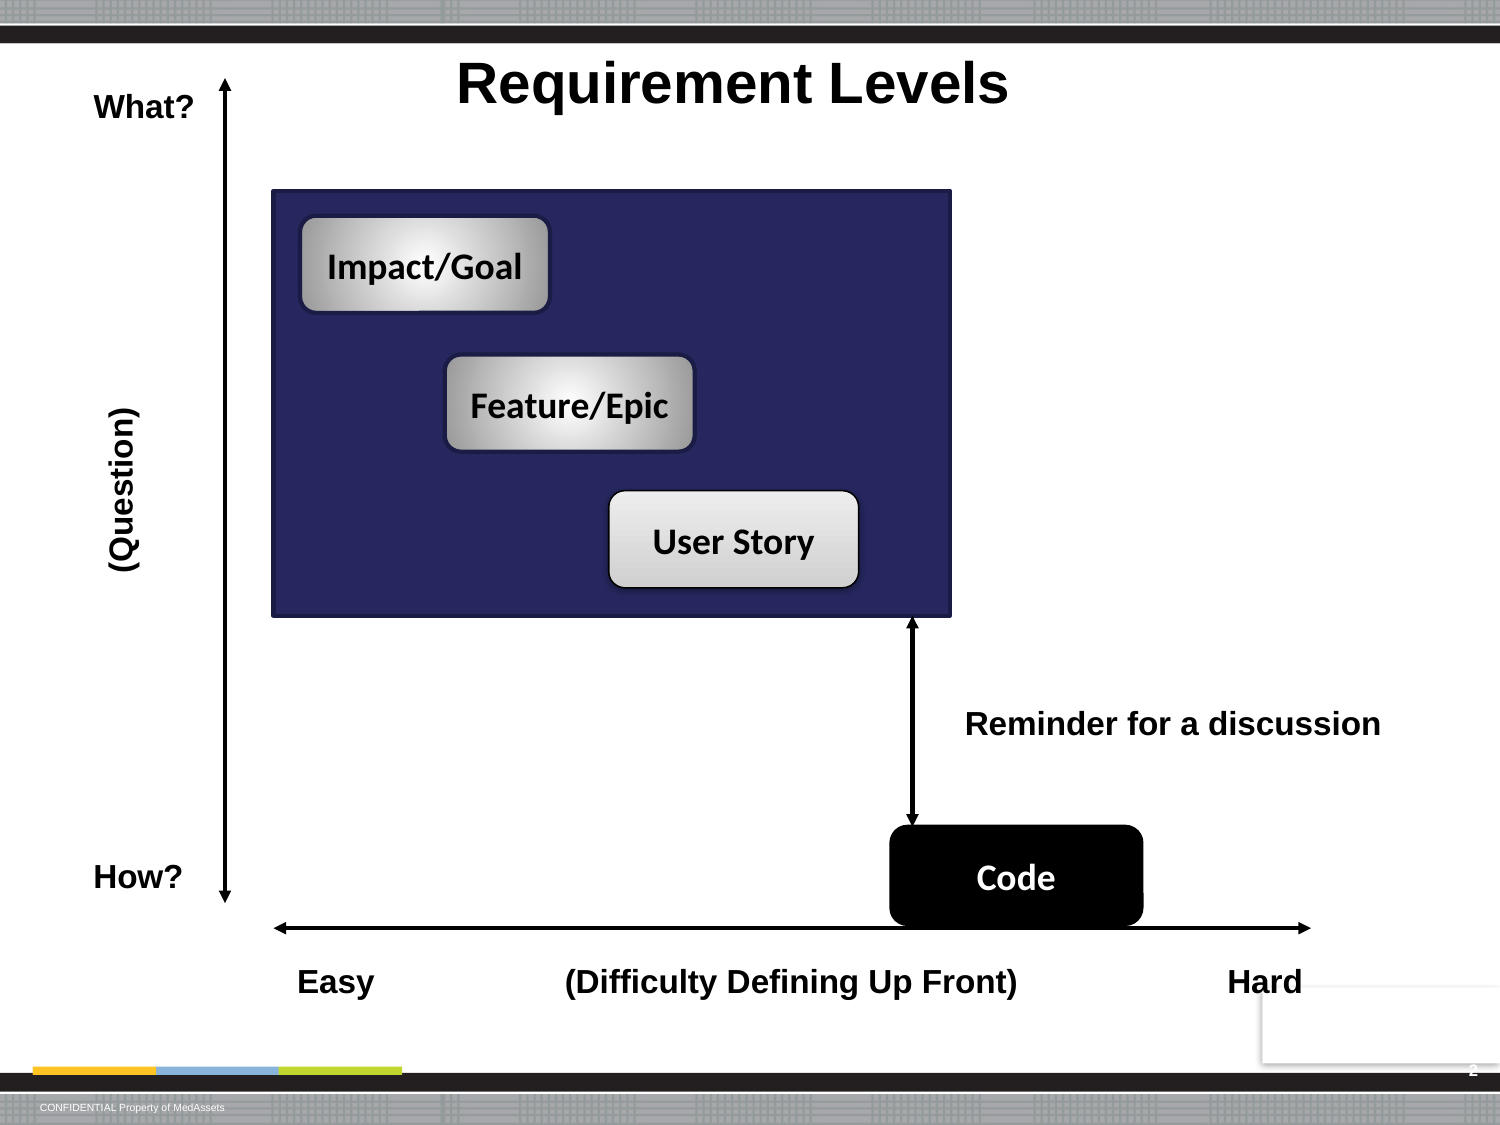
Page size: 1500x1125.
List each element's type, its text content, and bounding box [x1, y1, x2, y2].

picture [0, 0, 1500, 1125]
text_box (Question) [91, 287, 147, 588]
text_box Code [889, 824, 1144, 927]
text_box Easy [282, 953, 404, 1008]
slide_number 2 [1243, 1051, 1479, 1088]
text_box How? [78, 847, 200, 903]
text_box Hard [1212, 953, 1326, 1008]
text_box Feature/Epic [442, 352, 697, 454]
text_box Impact/Goal [297, 213, 553, 315]
text_box Requirement Levels [408, 37, 1059, 123]
text_box [271, 189, 952, 618]
text_box User Story [607, 489, 860, 589]
text_box (Difficulty Defining Up Front) [549, 953, 1050, 1008]
text_box Reminder for a discussion [950, 694, 1408, 750]
text_box What? [78, 78, 224, 133]
